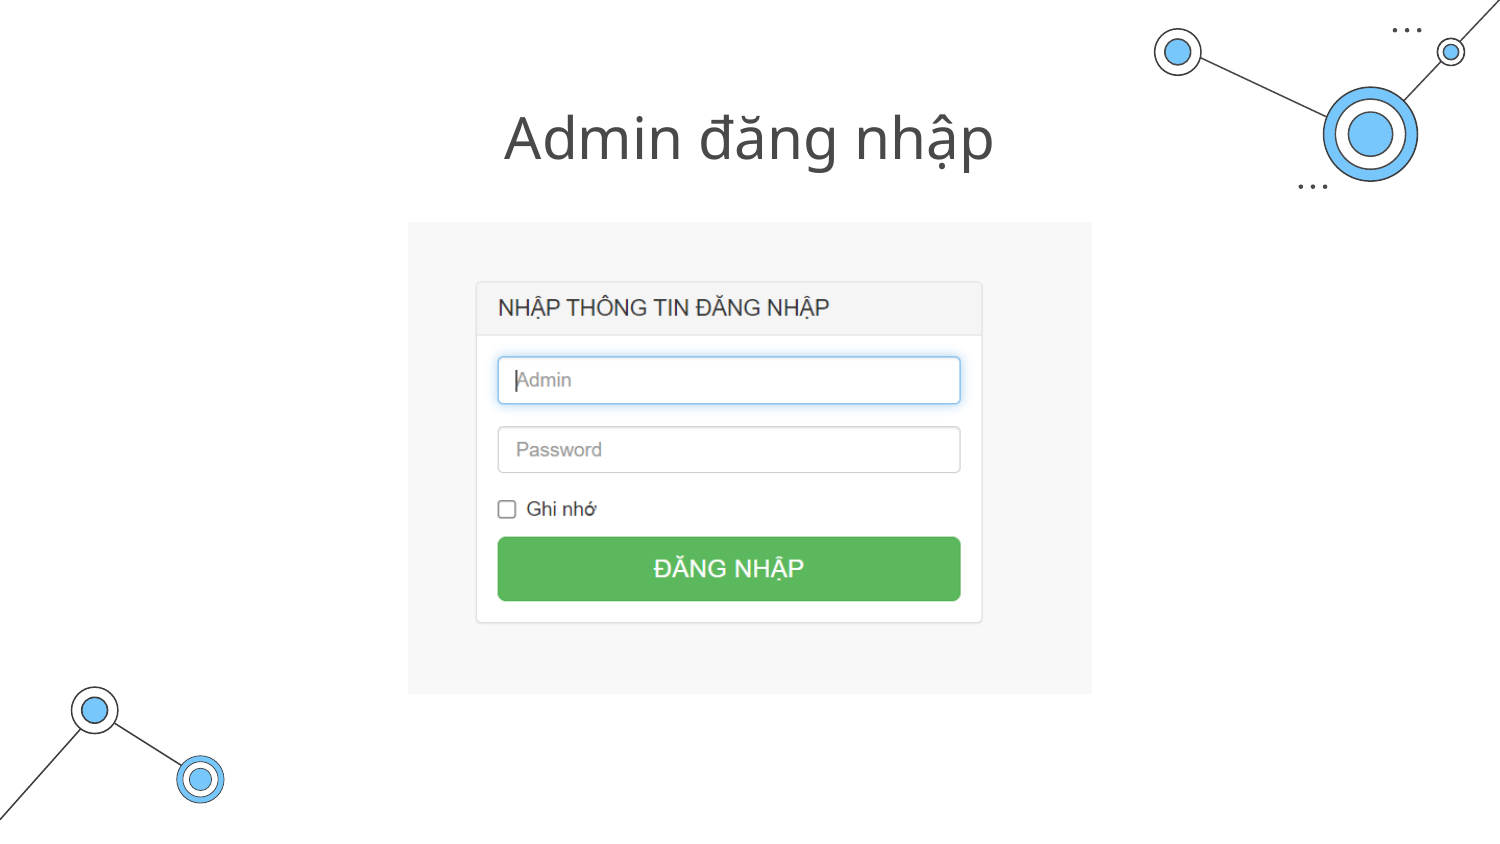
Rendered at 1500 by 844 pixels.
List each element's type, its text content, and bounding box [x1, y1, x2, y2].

title Admin đăng nhập [118, 86, 1382, 181]
picture [407, 221, 1092, 695]
